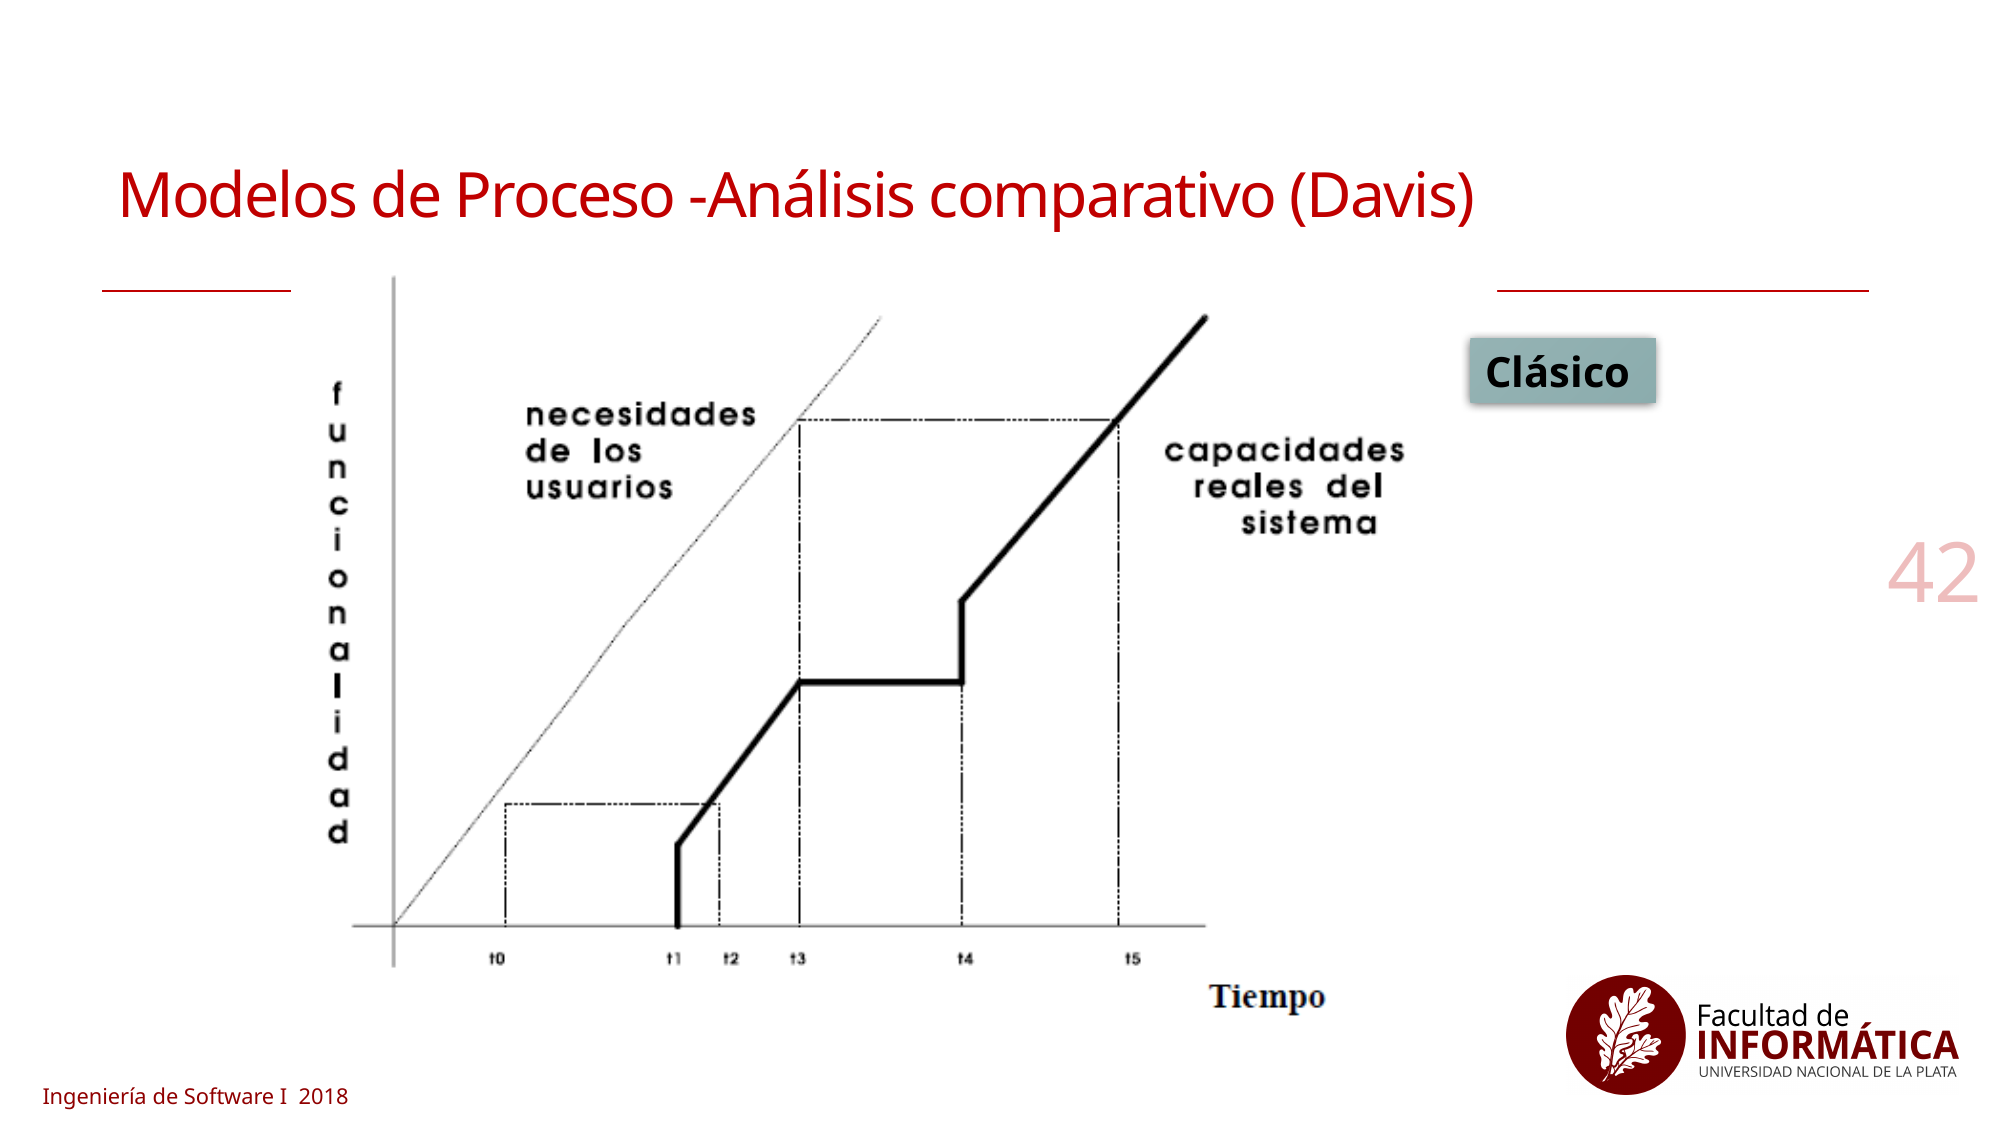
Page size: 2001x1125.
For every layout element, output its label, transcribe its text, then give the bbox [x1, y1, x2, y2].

footer Ingeniería de Software I 2018 [27, 1075, 382, 1111]
picture [290, 268, 1498, 1020]
slide_number 42 [1517, 467, 1998, 640]
picture [1566, 975, 1959, 1095]
title Modelos de Proceso -Análisis comparativo (Davis) [102, 105, 1870, 291]
text_box Clásico [1498, 338, 1656, 403]
